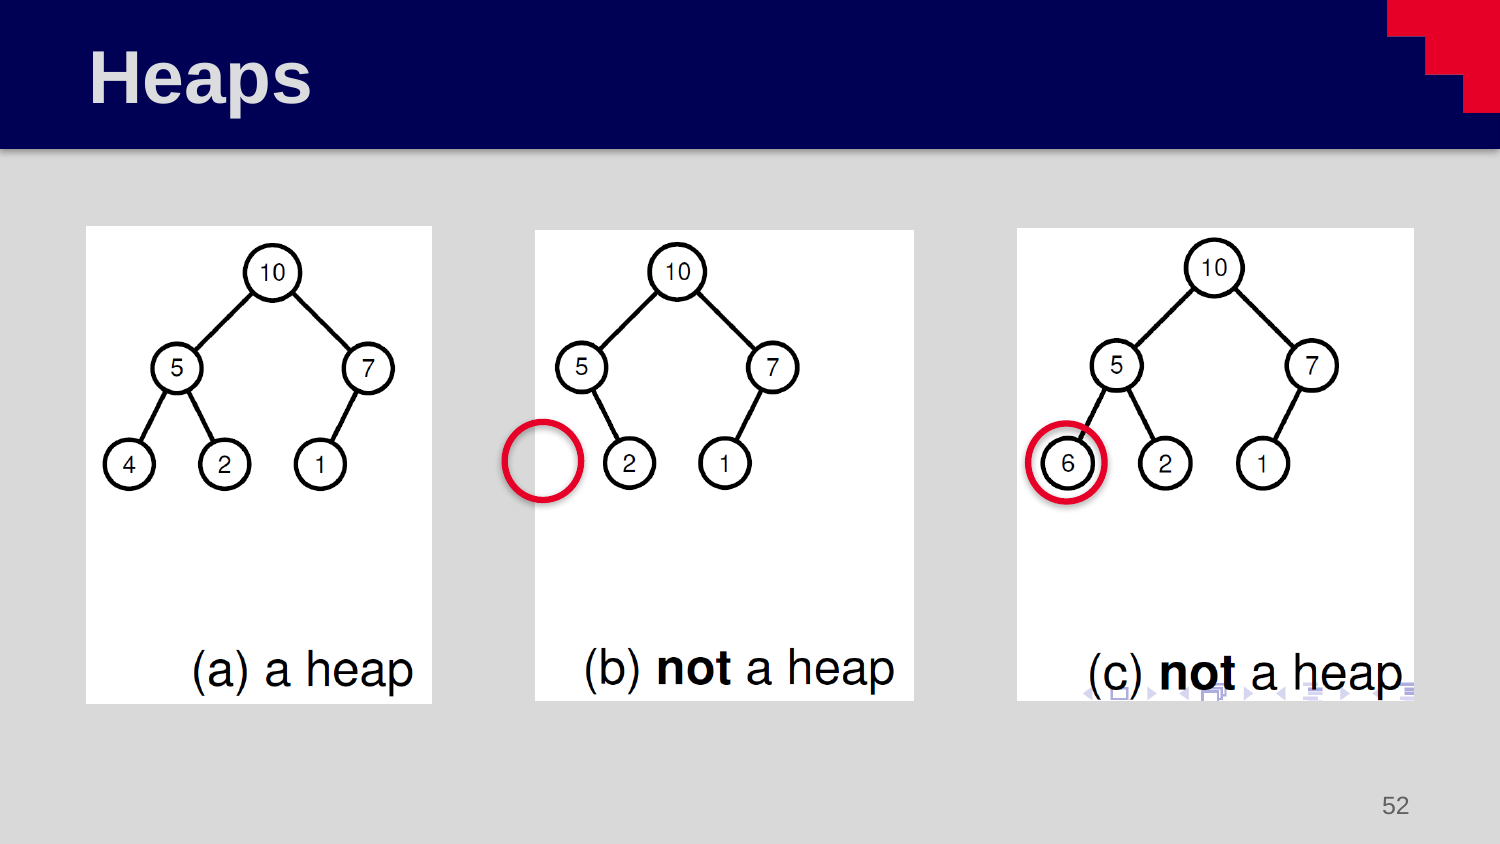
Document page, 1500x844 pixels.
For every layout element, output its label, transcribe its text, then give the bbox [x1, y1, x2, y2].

title Heaps [0, 0, 1356, 150]
slide_number 52 [1074, 782, 1425, 827]
picture [534, 229, 914, 701]
picture [1017, 228, 1414, 701]
picture [1387, 0, 1500, 113]
text_box [503, 423, 529, 499]
picture [85, 226, 432, 704]
